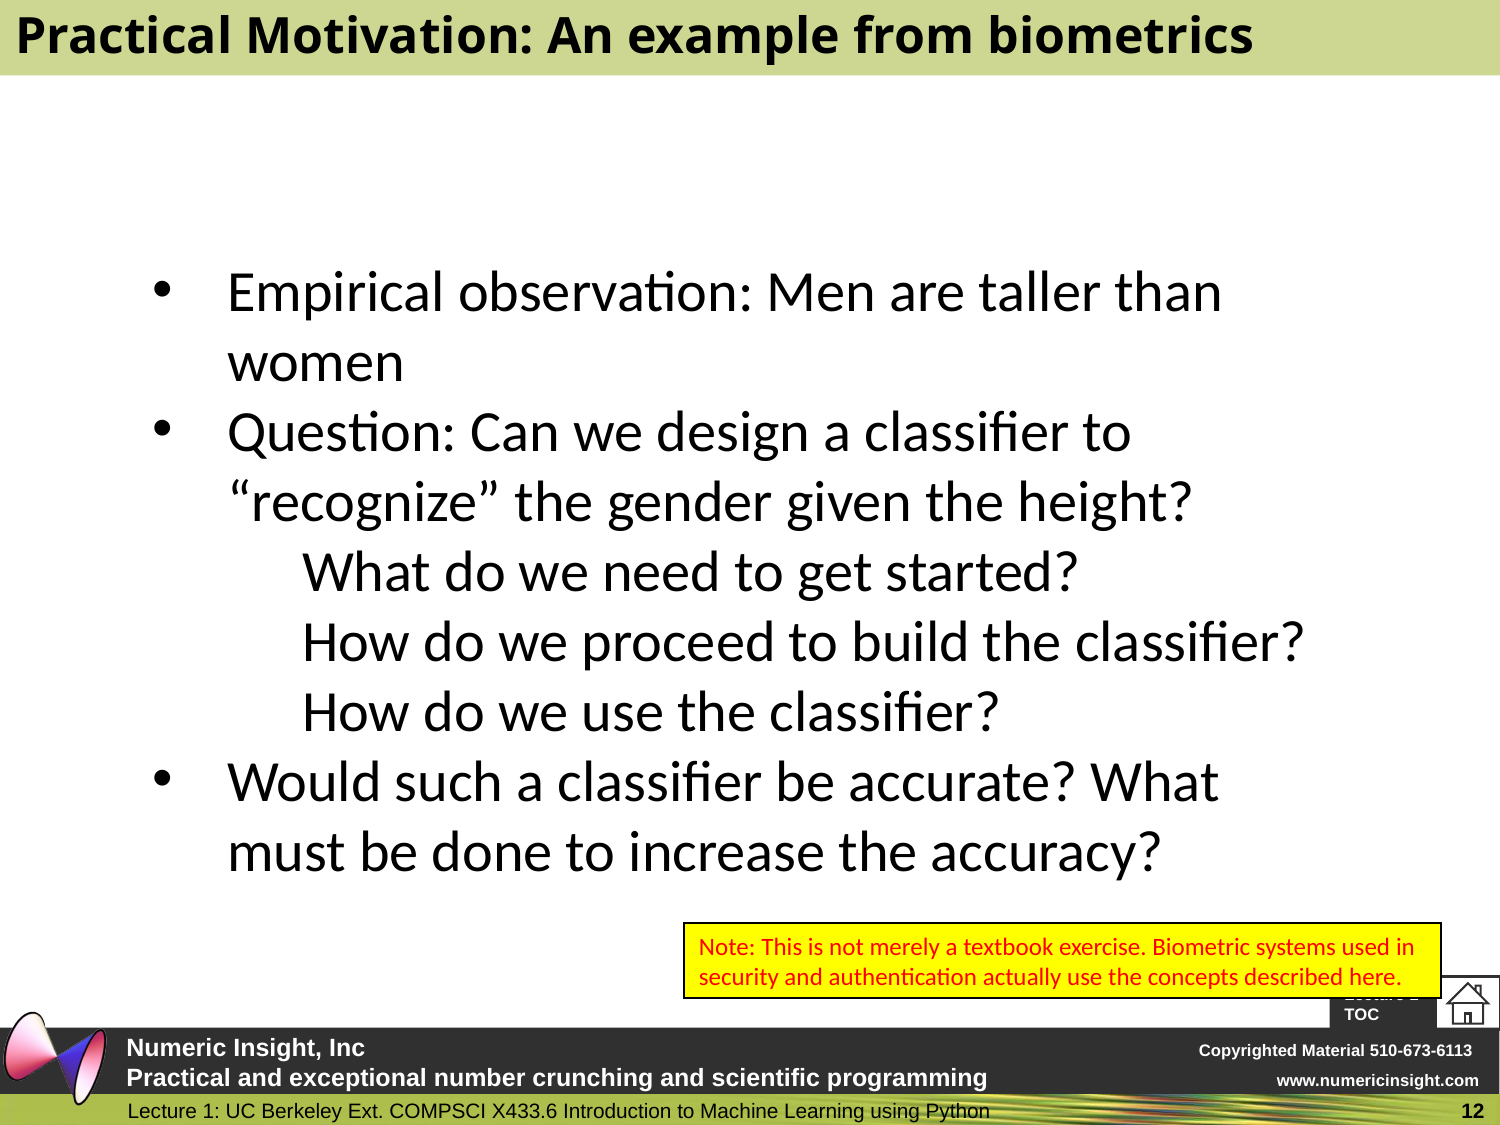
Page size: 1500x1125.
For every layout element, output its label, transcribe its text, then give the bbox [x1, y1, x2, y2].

text_box Note: This is not merely a textbook exercise. Biometric systems used in security and authentication actually use the concepts described here. [683, 922, 1442, 999]
text_box Empirical observation: Men are taller than women Question: Can we design a classifier to “recognize” the gender given the height? What do we need to get started? How do we proceed to build the classifier? How do we use the classifier? Would such a classifier be accurate? What must be done to increase the accuracy? [137, 245, 1363, 891]
title Practical Motivation: An example from biometrics [0, 0, 1500, 76]
picture [0, 1007, 1500, 1125]
